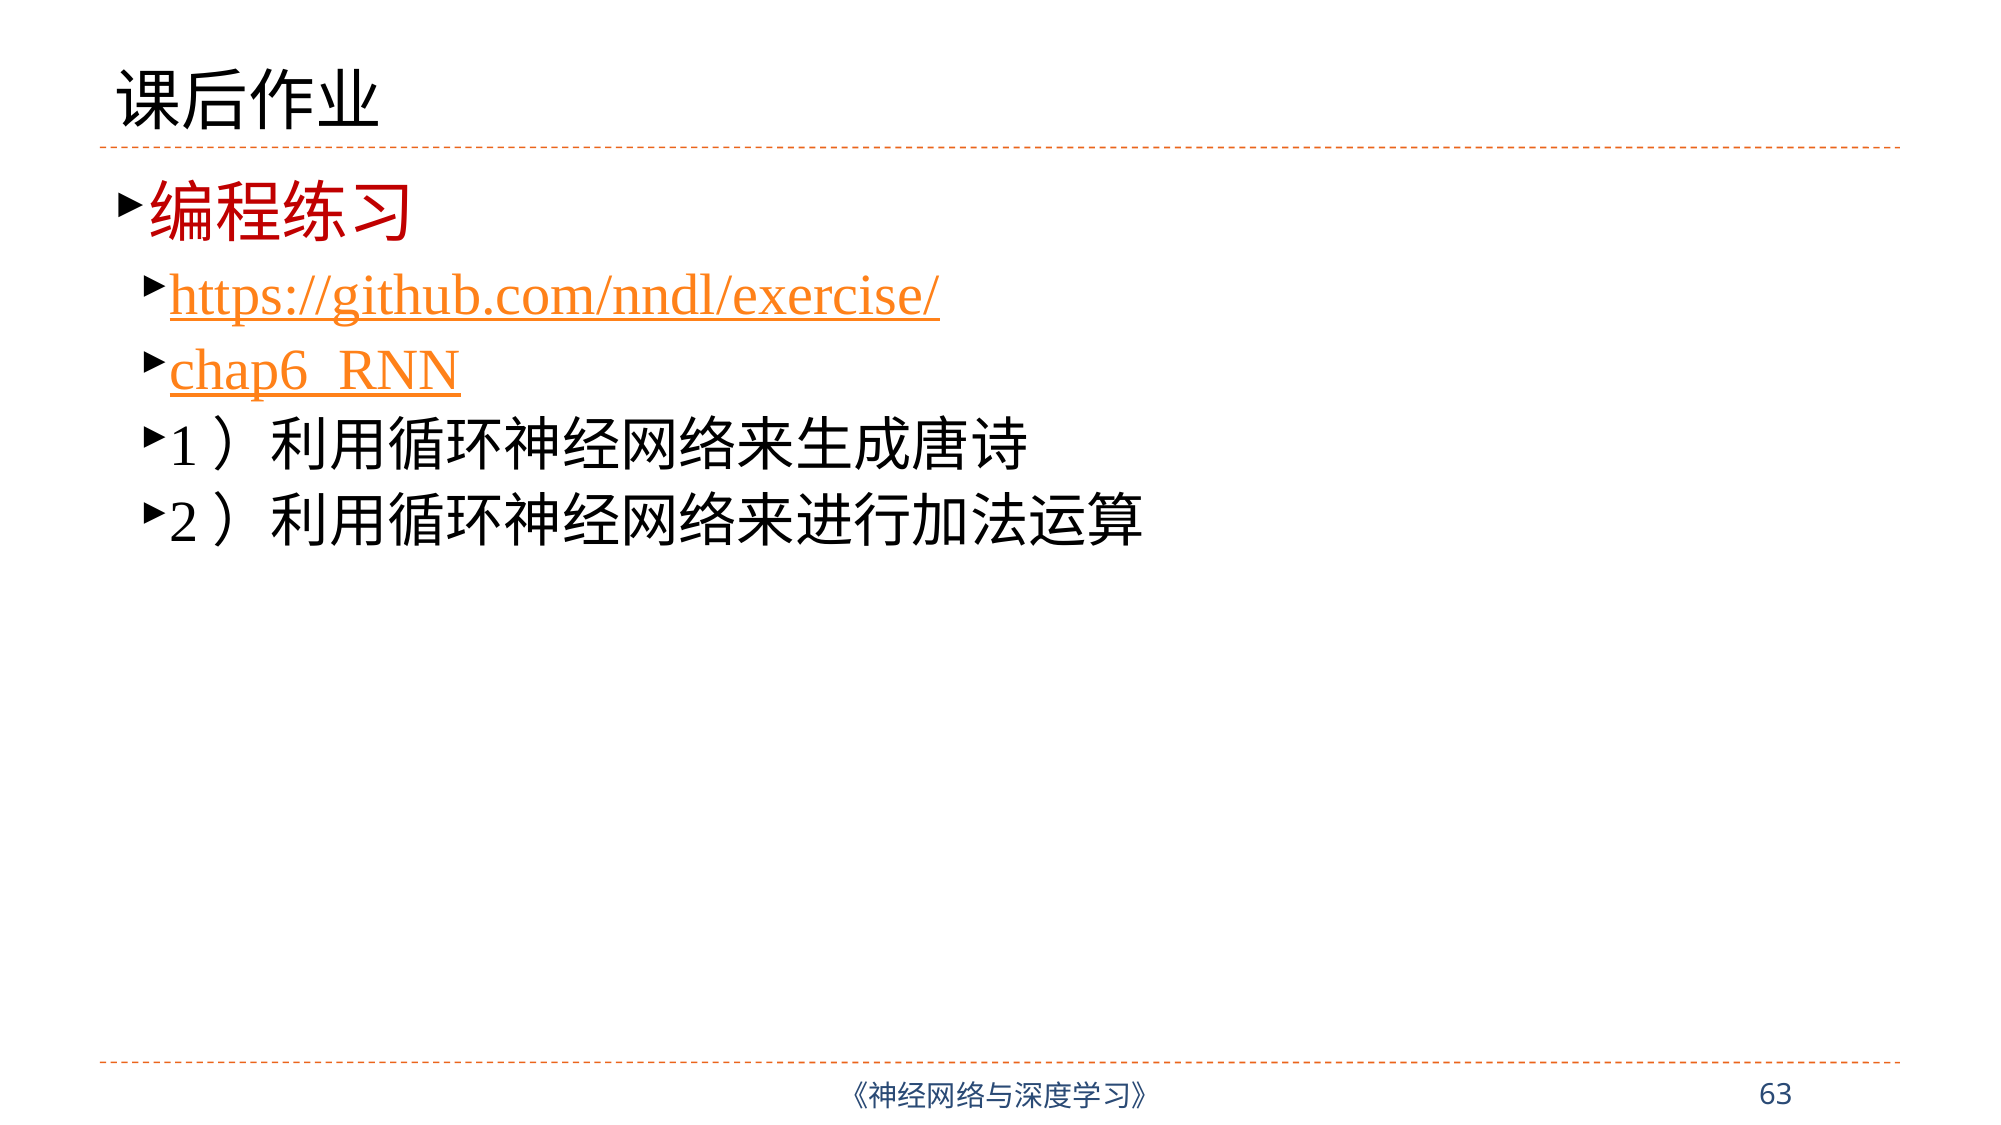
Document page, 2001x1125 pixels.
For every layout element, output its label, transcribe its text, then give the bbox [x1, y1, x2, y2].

list 编程练习 https://github.com/nndl/exercise/ chap6_RNN 1）利用循环神经网络来生成唐诗 2）利用循环神经网络来进行加法运算 [99, 162, 1900, 1050]
title 课后作业 [99, 24, 1900, 146]
